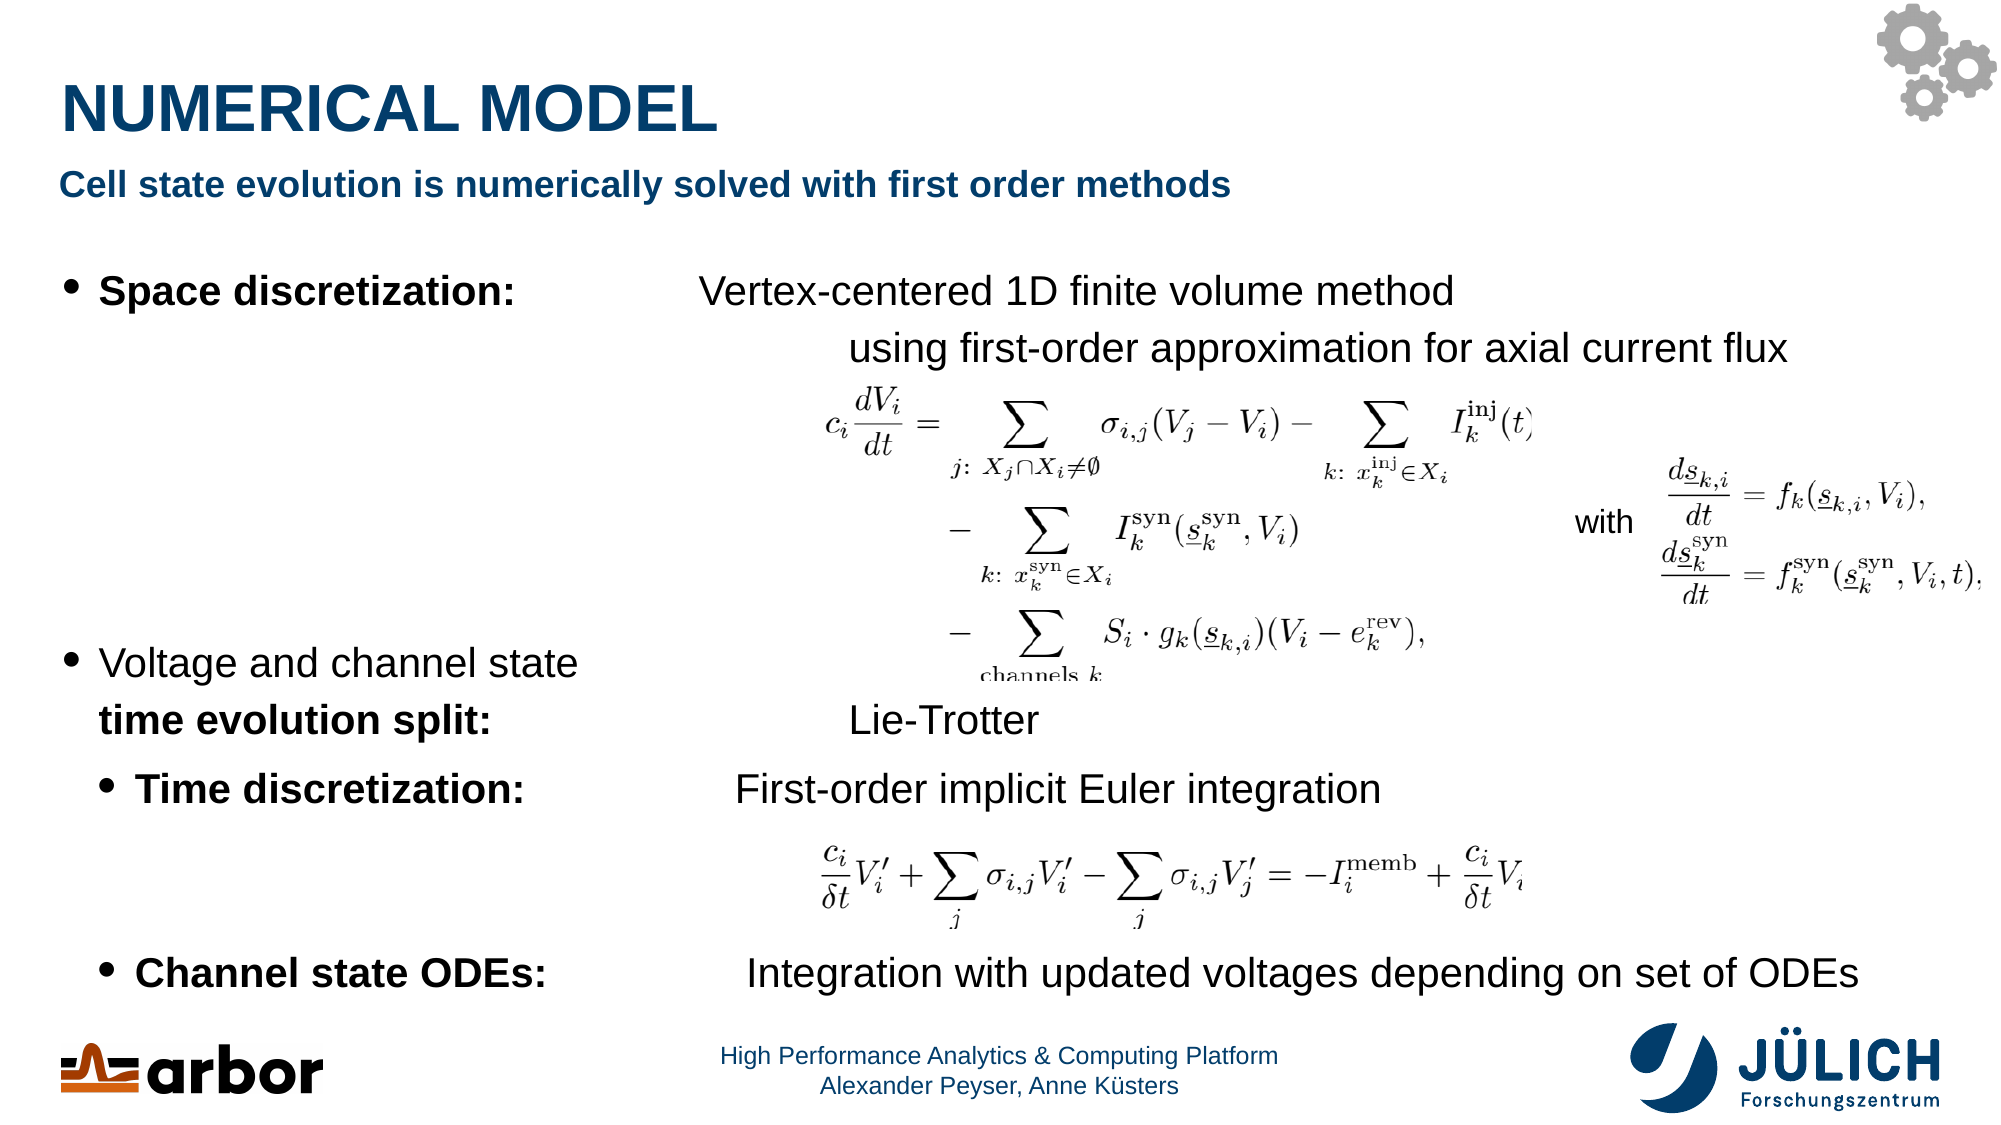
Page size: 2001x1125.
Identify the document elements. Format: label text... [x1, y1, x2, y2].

list Cell state evolution is numerically solved with first order methods [58, 154, 1937, 238]
picture [825, 386, 1532, 681]
picture [1660, 456, 1981, 604]
picture [821, 845, 1523, 929]
title Numerical Model [60, 53, 1940, 238]
picture [1877, 3, 1997, 122]
slide_number High Performance Analytics & Computing Platform Alexander Peyser, Anne Küsters [603, 1039, 1397, 1106]
picture [61, 1043, 323, 1094]
list Space discretization: Vertex-centered 1D finite volume method using first-order approximation for axial current flux with Voltage and channel state time evolution split: Lie-Trotter Time discretization: First-order implicit Euler integration Channel state ODEs: Integration with updated voltages depending on set of ODEs [60, 256, 1940, 948]
